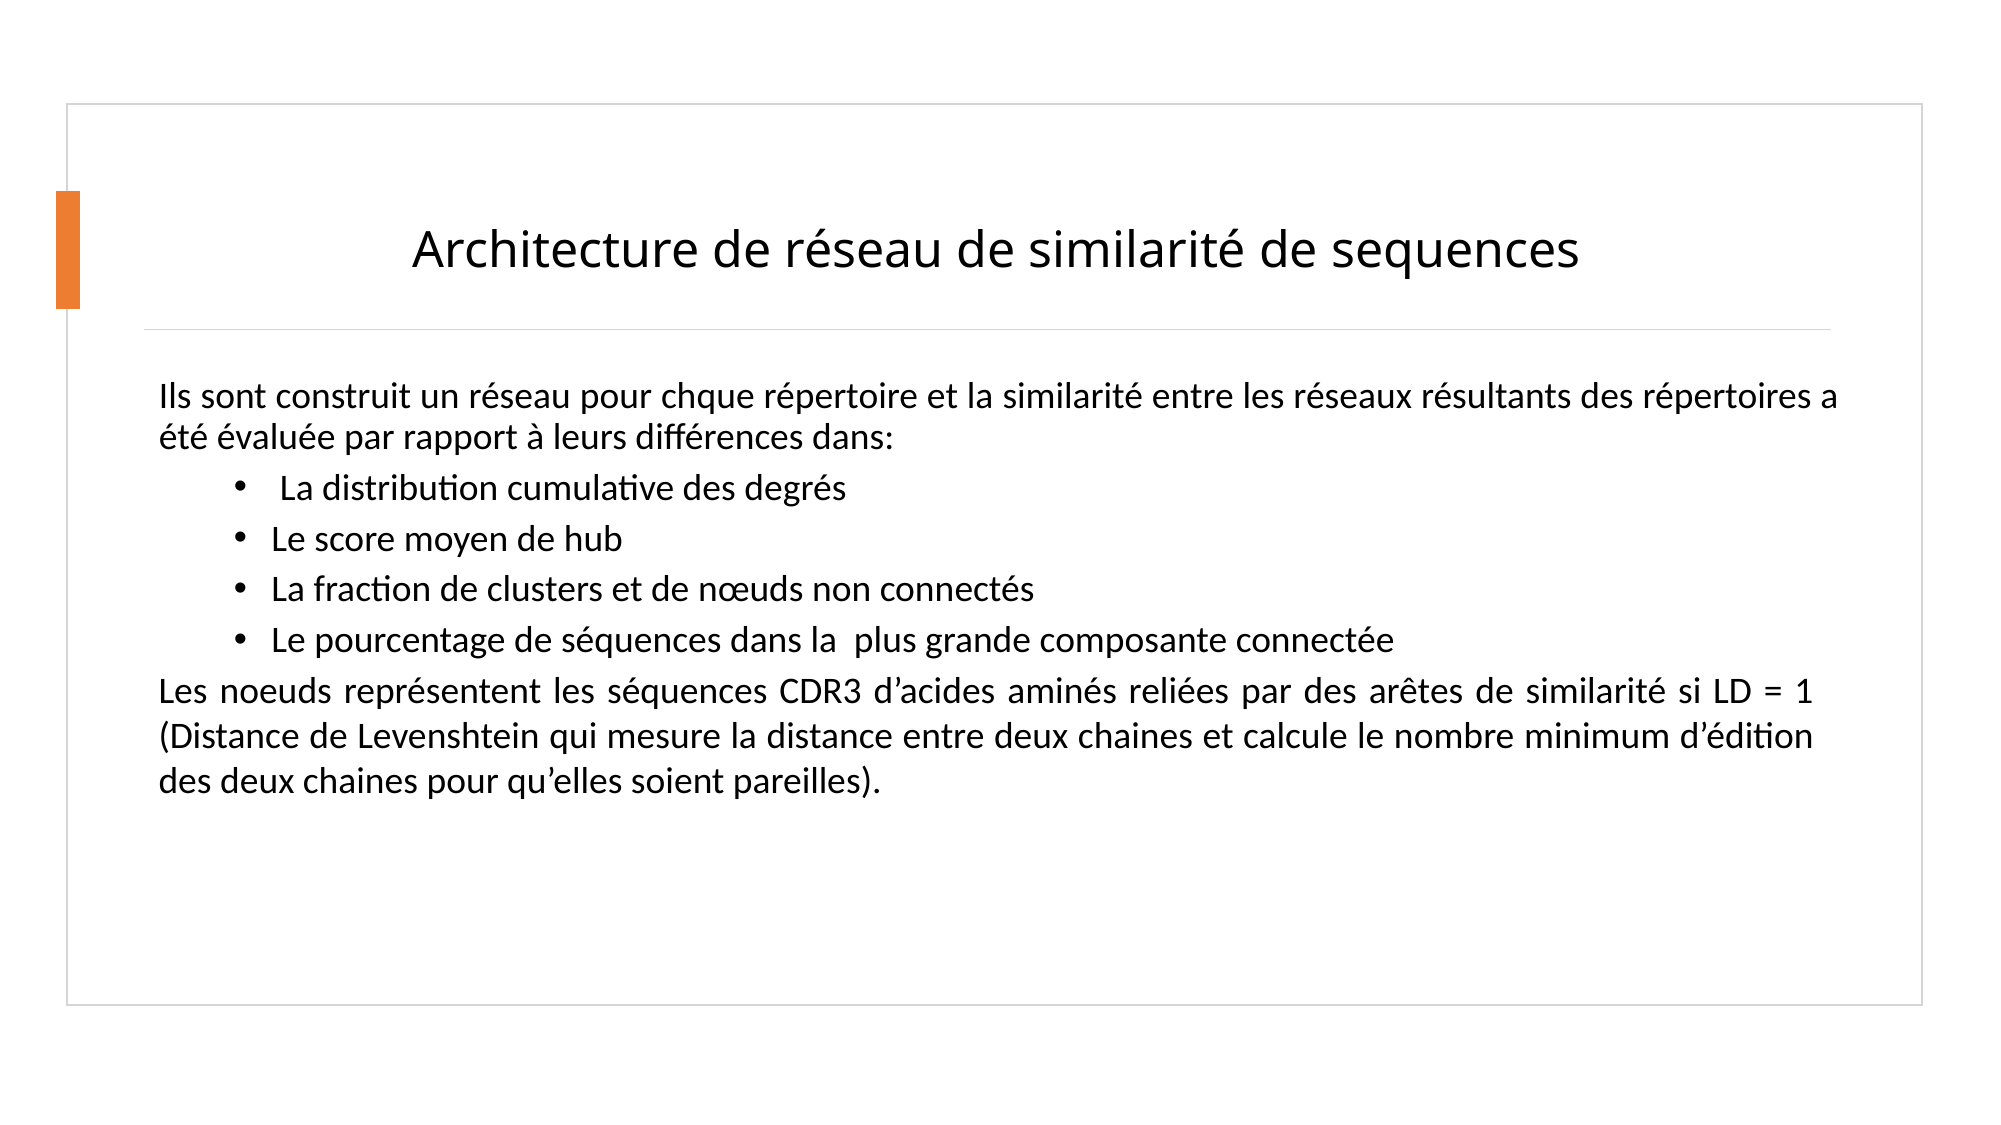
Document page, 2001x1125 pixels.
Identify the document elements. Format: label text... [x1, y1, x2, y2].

text_box [66, 103, 1923, 1006]
text_box Les noeuds représentent les séquences CDR3 d’acides aminés reliées par des arêtes de similarité si LD = 1 (Distance de Levenshtein qui mesure la distance entre deux chaines et calcule le nombre minimum d’édition des deux chaines pour qu’elles soient pareilles). [143, 658, 1831, 853]
list Ils sont construit un réseau pour chque répertoire et la similarité entre les réseaux résultants des répertoires a été évaluée par rapport à leurs différences dans: La distribution cumulative des degrés Le score moyen de hub La fraction de clusters et de nœuds non connectés Le pourcentage de séquences dans la plus grande composante connectée [143, 369, 1856, 954]
text_box [56, 191, 80, 309]
title Architecture de réseau de similarité de sequences [138, 160, 1856, 342]
